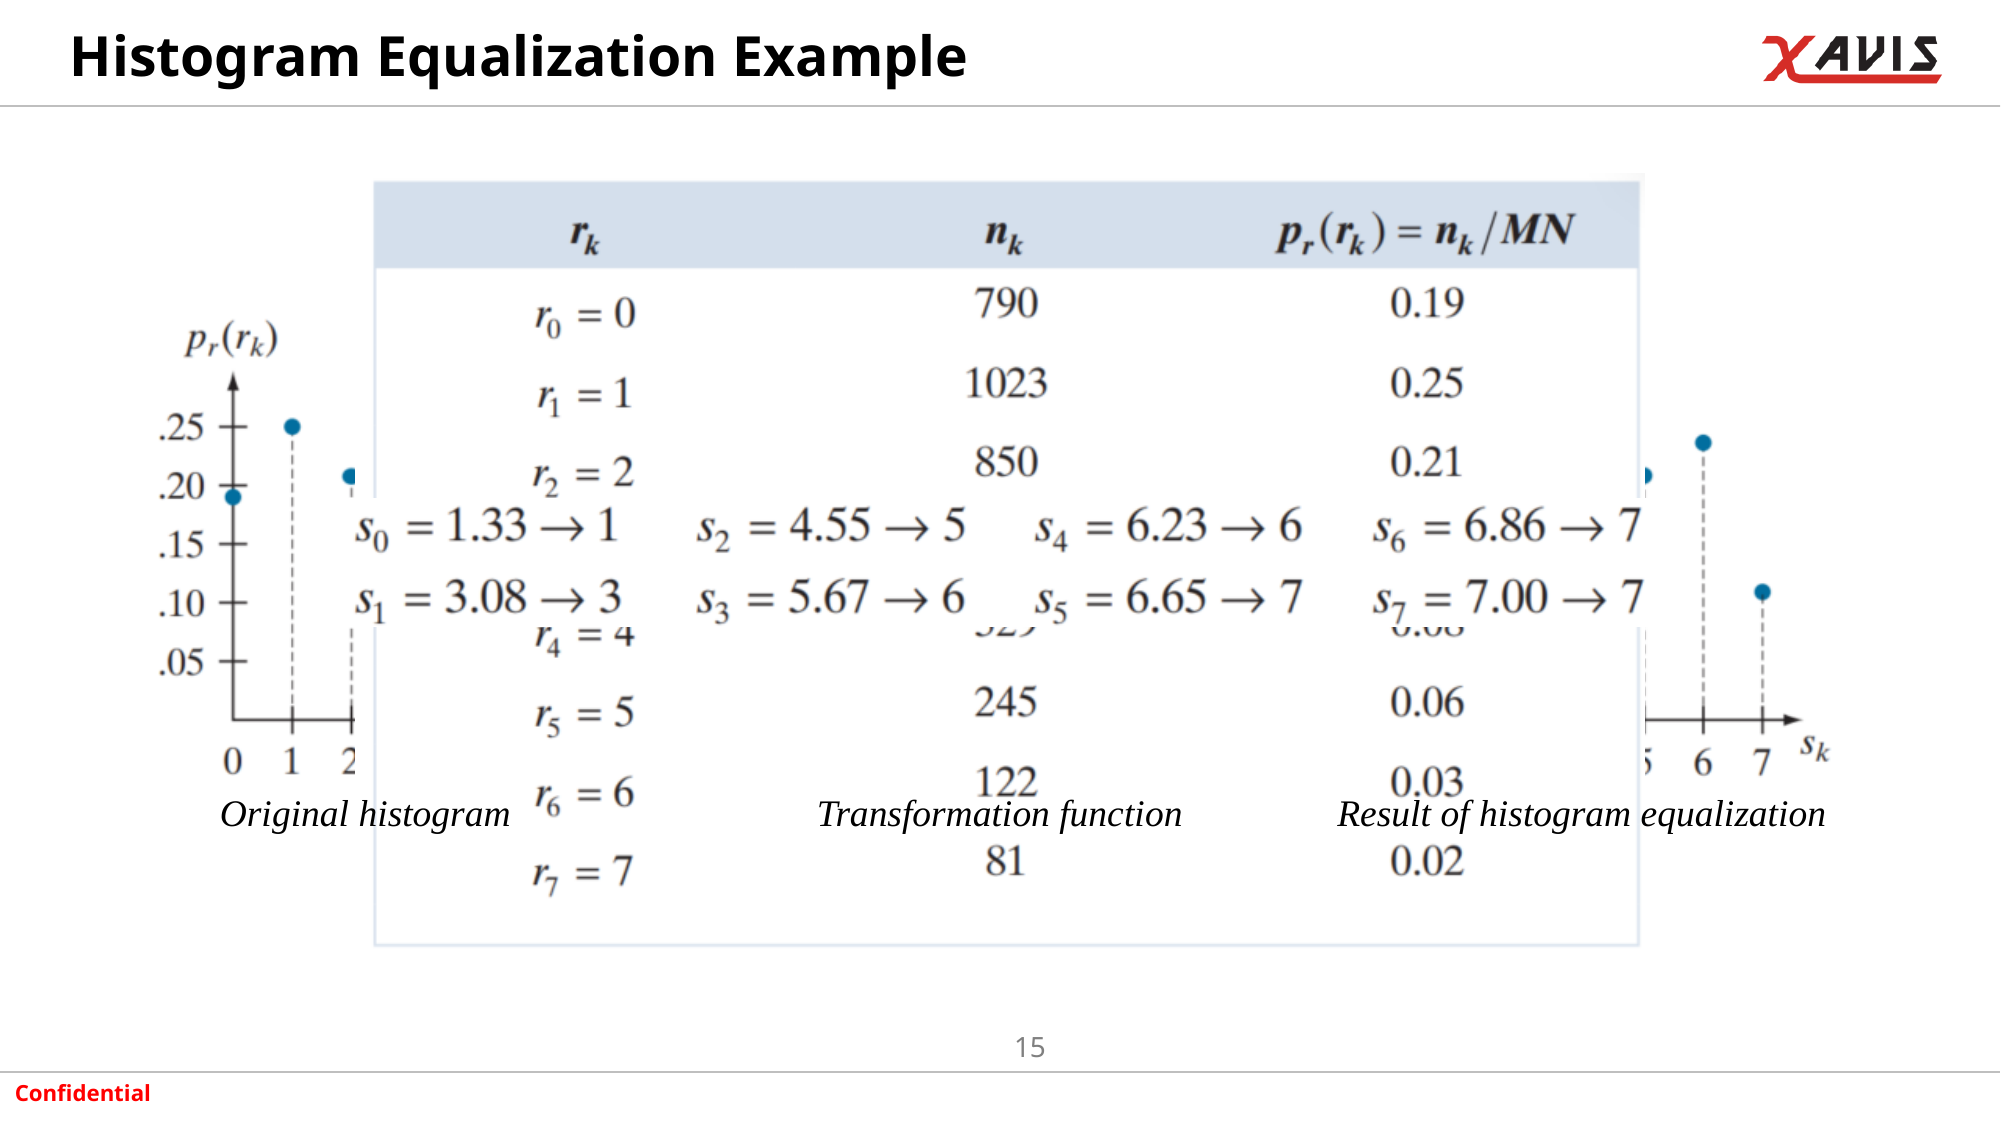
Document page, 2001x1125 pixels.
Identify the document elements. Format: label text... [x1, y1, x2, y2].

picture [118, 173, 1882, 952]
title Histogram Equalization Example [55, 23, 1270, 85]
picture [1756, 26, 1946, 89]
